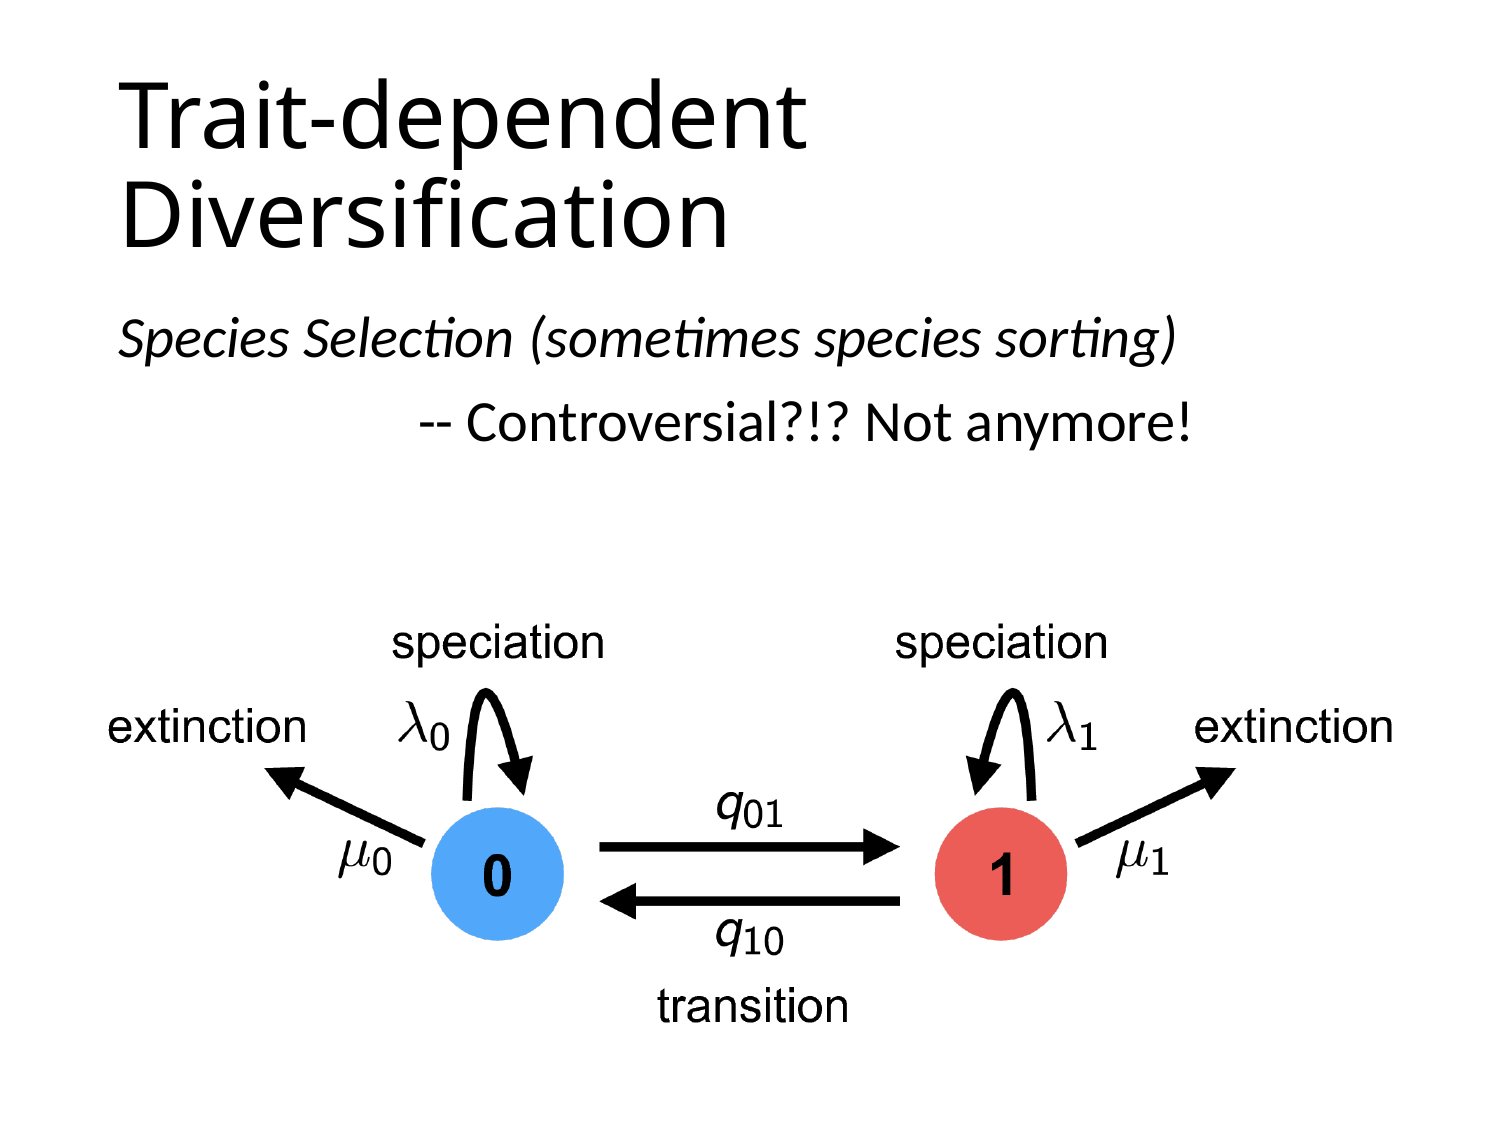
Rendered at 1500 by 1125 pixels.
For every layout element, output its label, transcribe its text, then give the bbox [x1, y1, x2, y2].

title Trait-dependent Diversification [103, 59, 1397, 278]
picture [104, 620, 1397, 1024]
list Species Selection (sometimes species sorting) -- Controversial?!? Not anymore! [103, 299, 1397, 1014]
